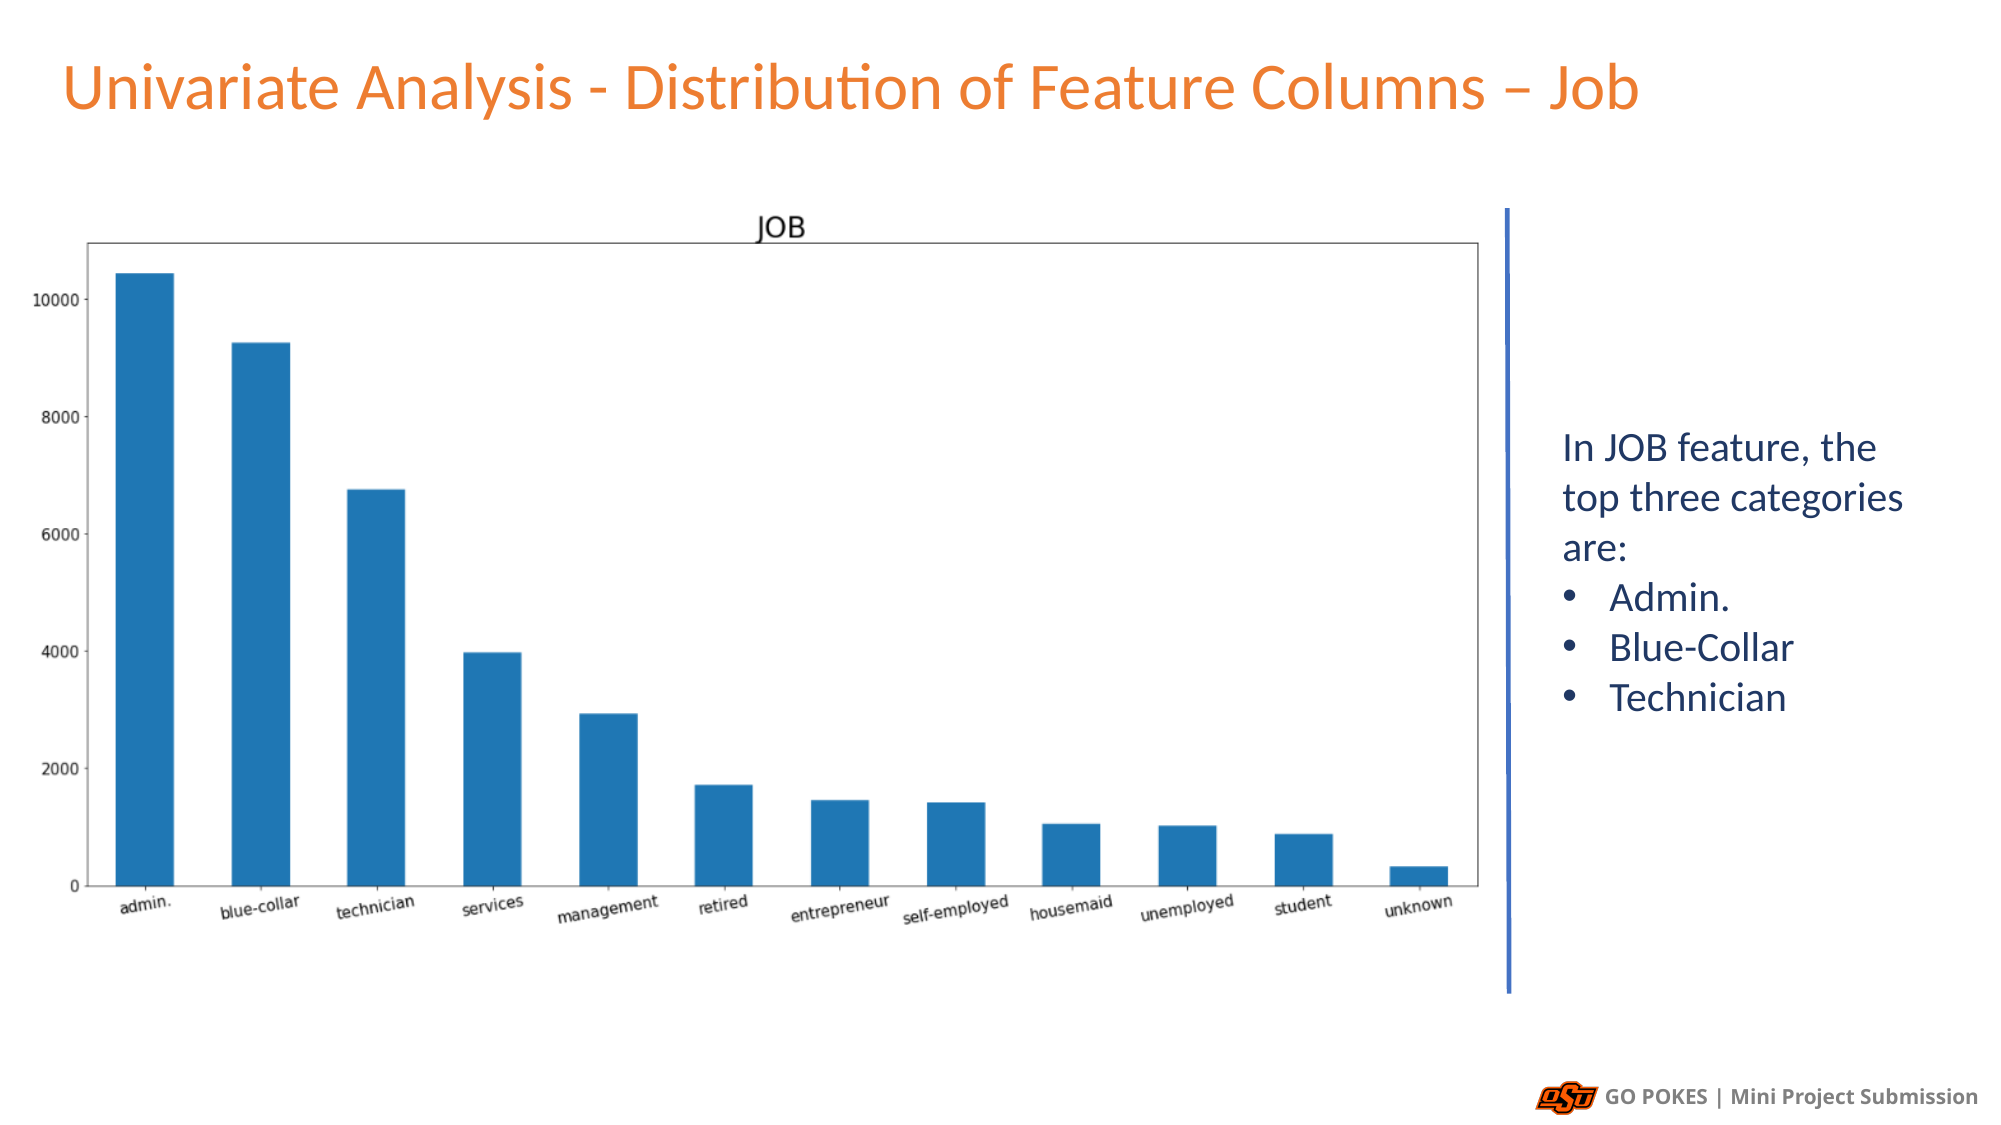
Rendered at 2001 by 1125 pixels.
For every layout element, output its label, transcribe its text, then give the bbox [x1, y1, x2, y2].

picture [19, 207, 1508, 939]
text_box Univariate Analysis - Distribution of Feature Columns – Job [47, 35, 1831, 131]
picture [1535, 1081, 1599, 1115]
text_box In JOB feature, the top three categories are: Admin. Blue-Collar Technician [1547, 412, 1951, 728]
text_box GO POKES | Mini Project Submission [1324, 1065, 2000, 1125]
